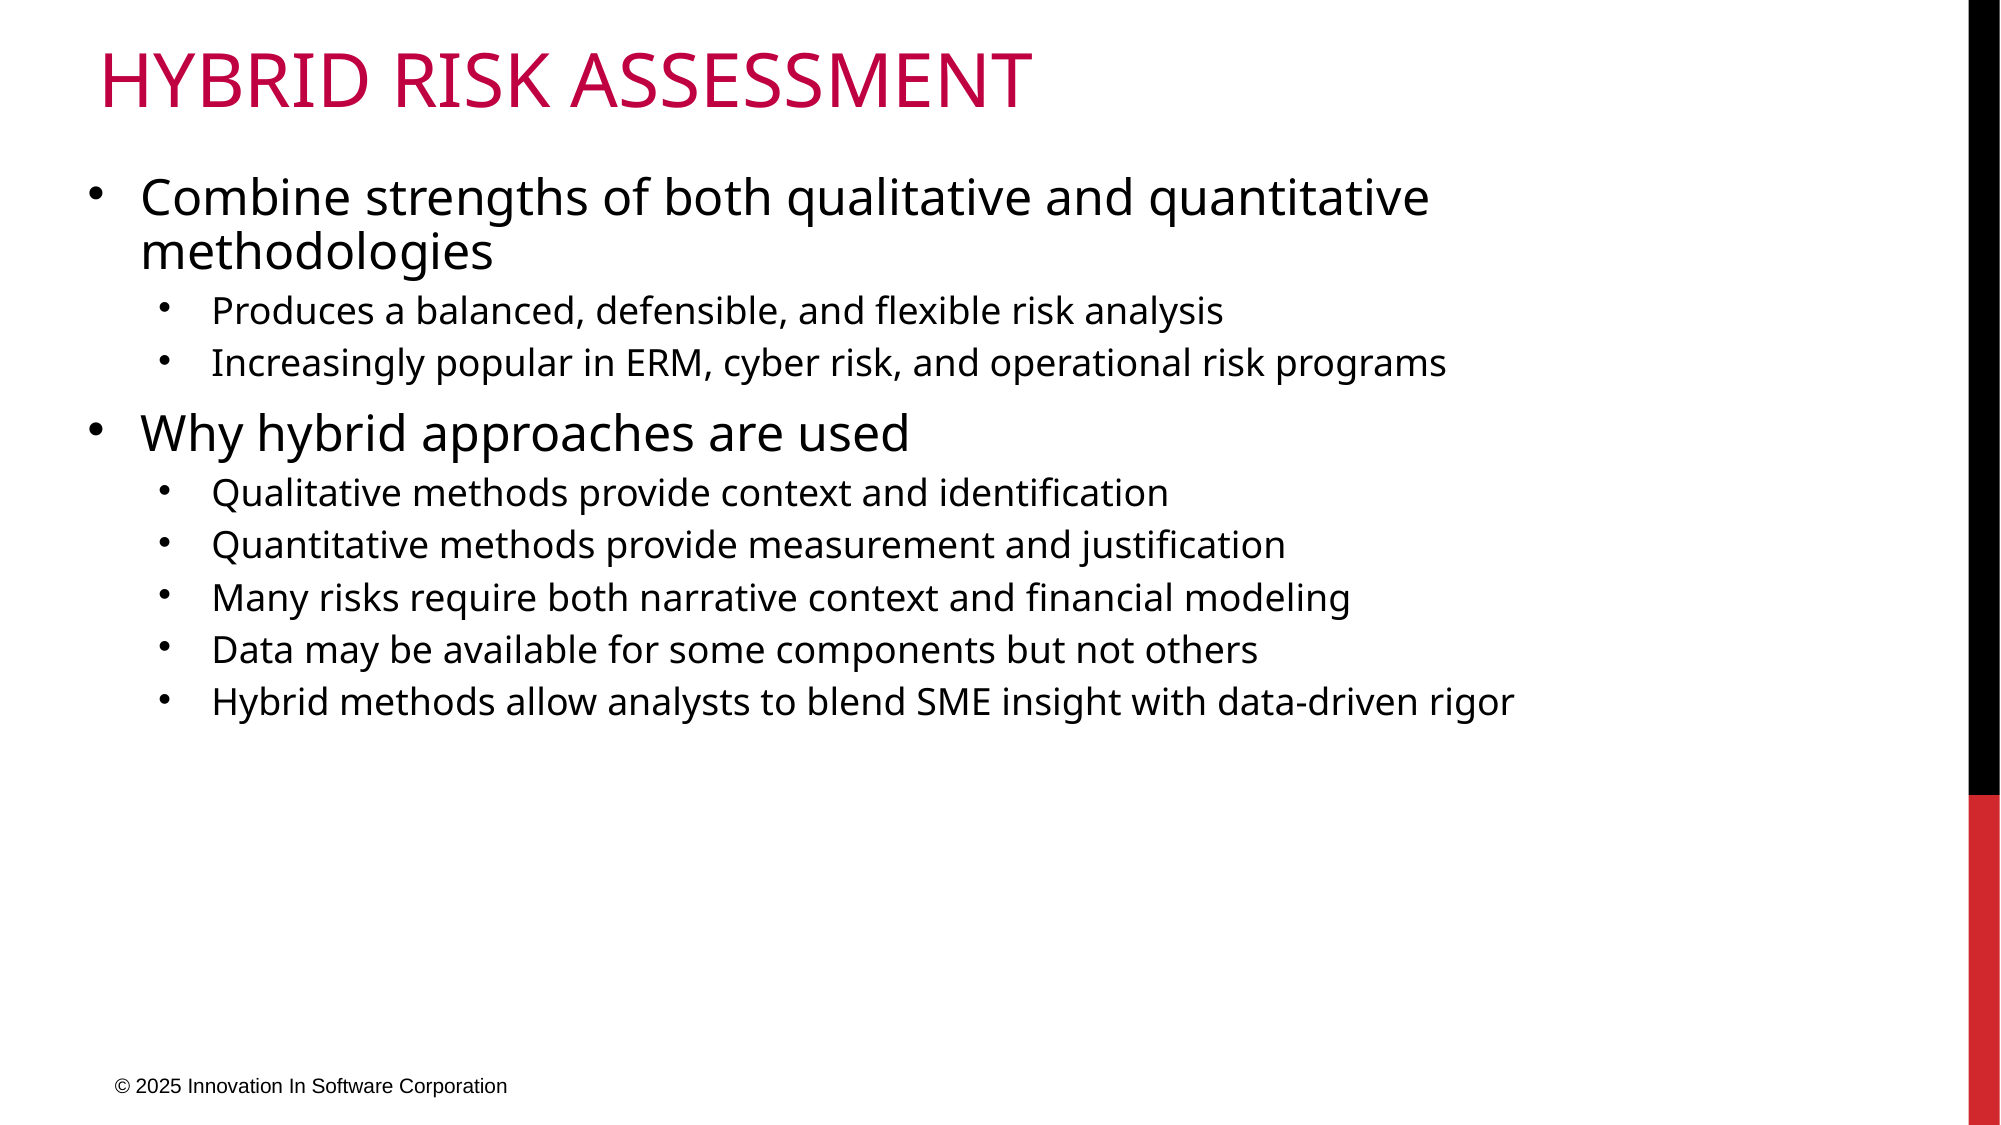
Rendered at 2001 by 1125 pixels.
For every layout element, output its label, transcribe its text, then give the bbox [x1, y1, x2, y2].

title Hybrid Risk Assessment [98, 0, 1770, 186]
list Combine strengths of both qualitative and quantitative methodologies Produces a balanced, defensible, and flexible risk analysis Increasingly popular in ERM, cyber risk, and operational risk programs Why hybrid approaches are used Qualitative methods provide context and identification Quantitative methods provide measurement and justification Many risks require both narrative context and financial modeling Data may be available for some components but not others Hybrid methods allow analysts to blend SME insight with data-driven rigor [69, 172, 1766, 990]
footer © 2025 Innovation In Software Corporation [99, 1065, 850, 1112]
